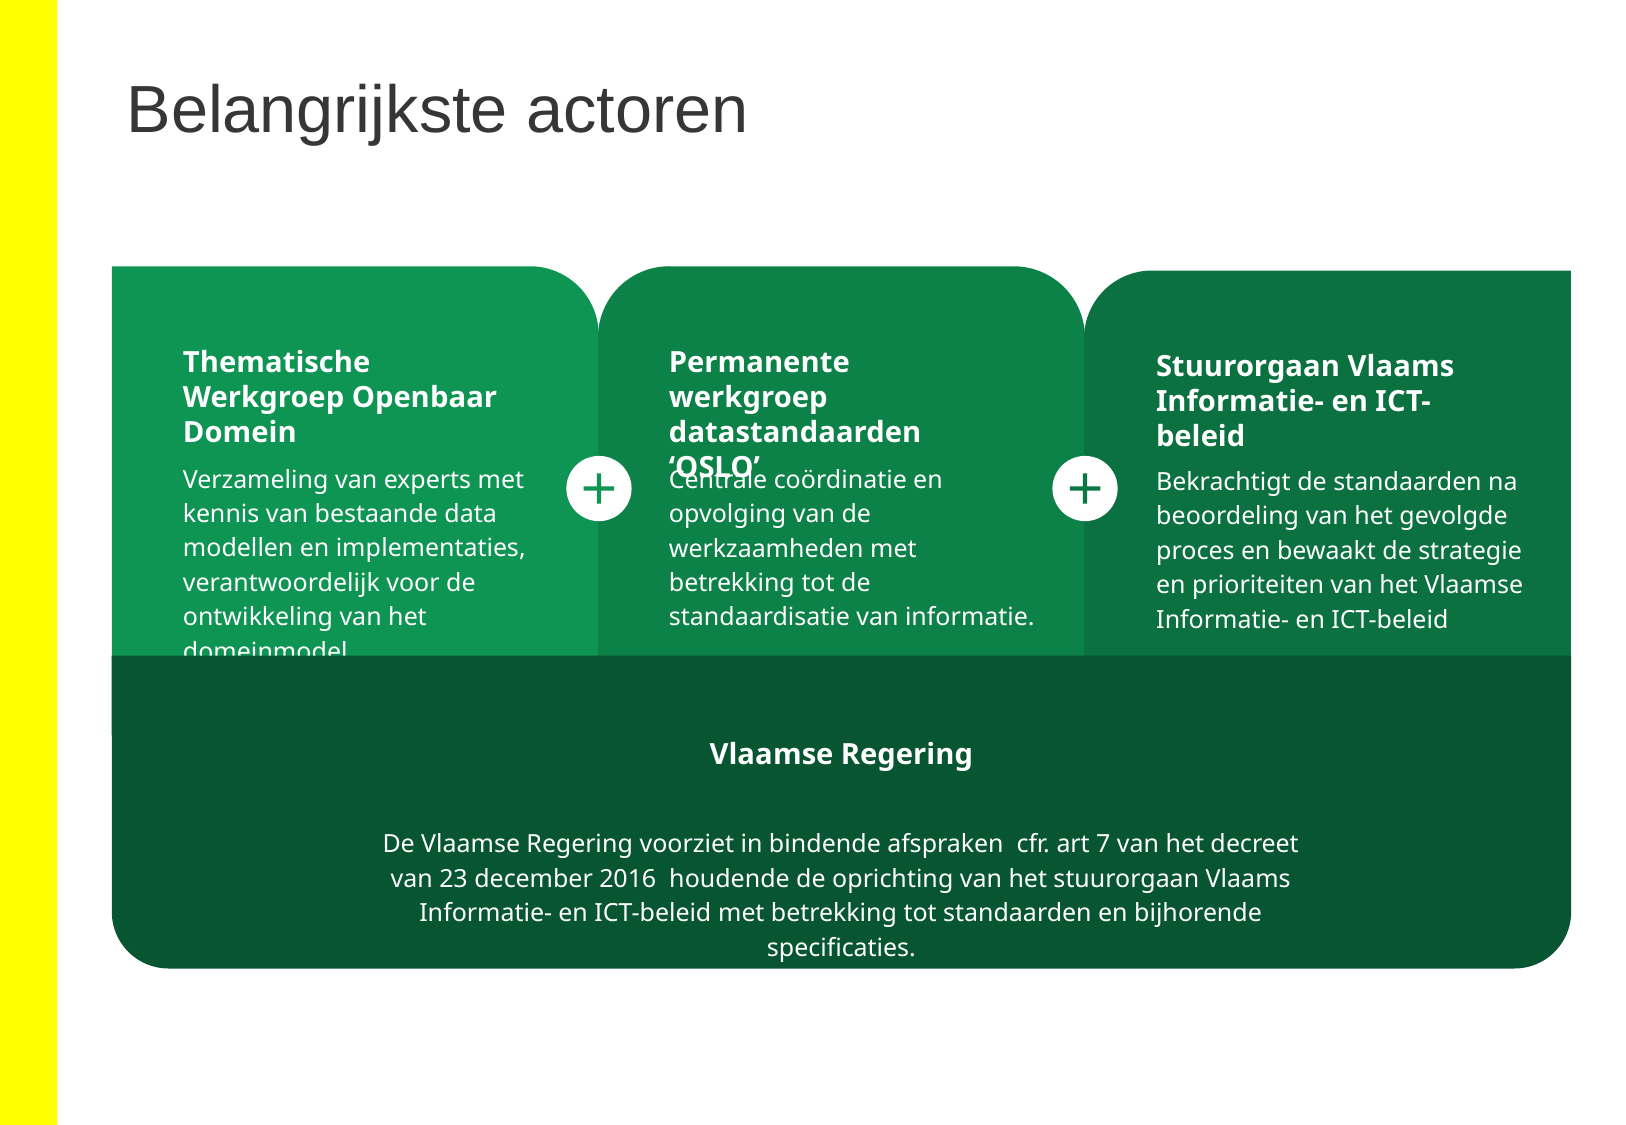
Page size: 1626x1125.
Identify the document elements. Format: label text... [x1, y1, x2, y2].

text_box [566, 455, 632, 522]
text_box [1083, 270, 1572, 654]
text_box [111, 266, 595, 654]
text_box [597, 266, 1086, 653]
title Belangrijkste actoren [111, 59, 1514, 222]
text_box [111, 655, 1572, 969]
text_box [1052, 455, 1118, 522]
